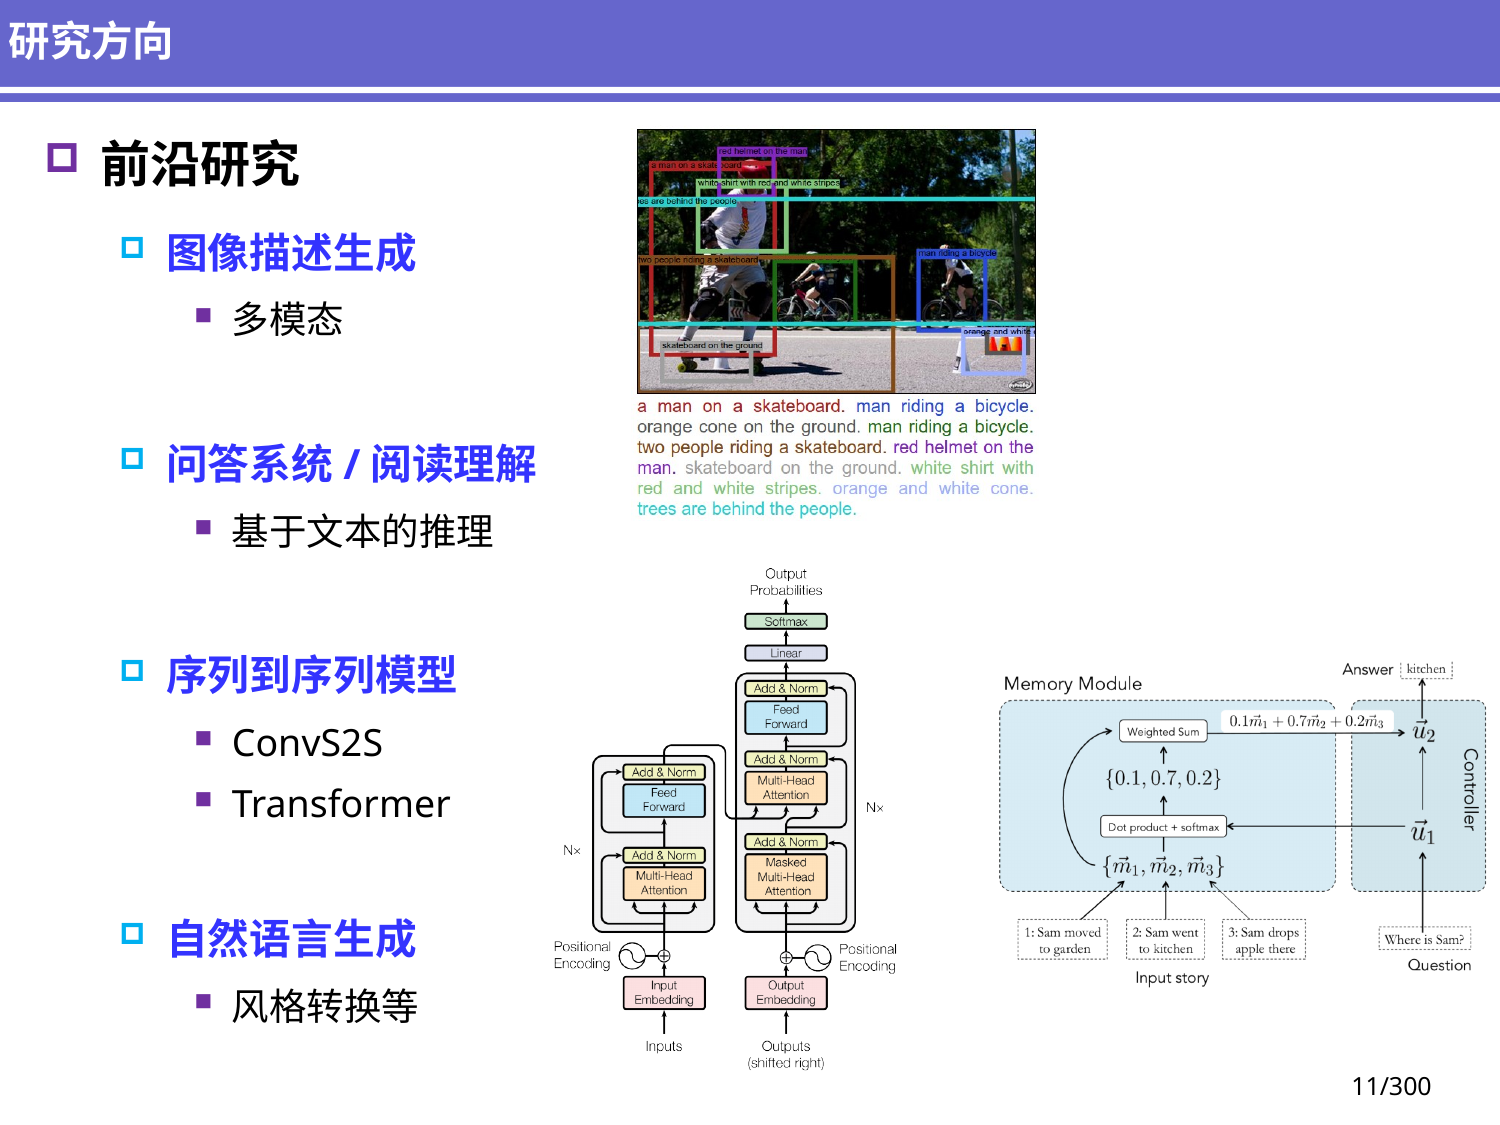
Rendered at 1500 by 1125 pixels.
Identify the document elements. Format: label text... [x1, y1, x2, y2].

picture [631, 125, 1039, 521]
slide_number 11/300 [1291, 1058, 1447, 1112]
title 研究方向 [0, 7, 1309, 73]
picture [537, 566, 916, 1074]
list 前沿研究 图像描述生成 多模态 问答系统/阅读理解 基于文本的推理 序列到序列模型 ConvS2S Transformer 自然语言生成 风格转换等 [29, 125, 1447, 1047]
picture [974, 656, 1500, 991]
